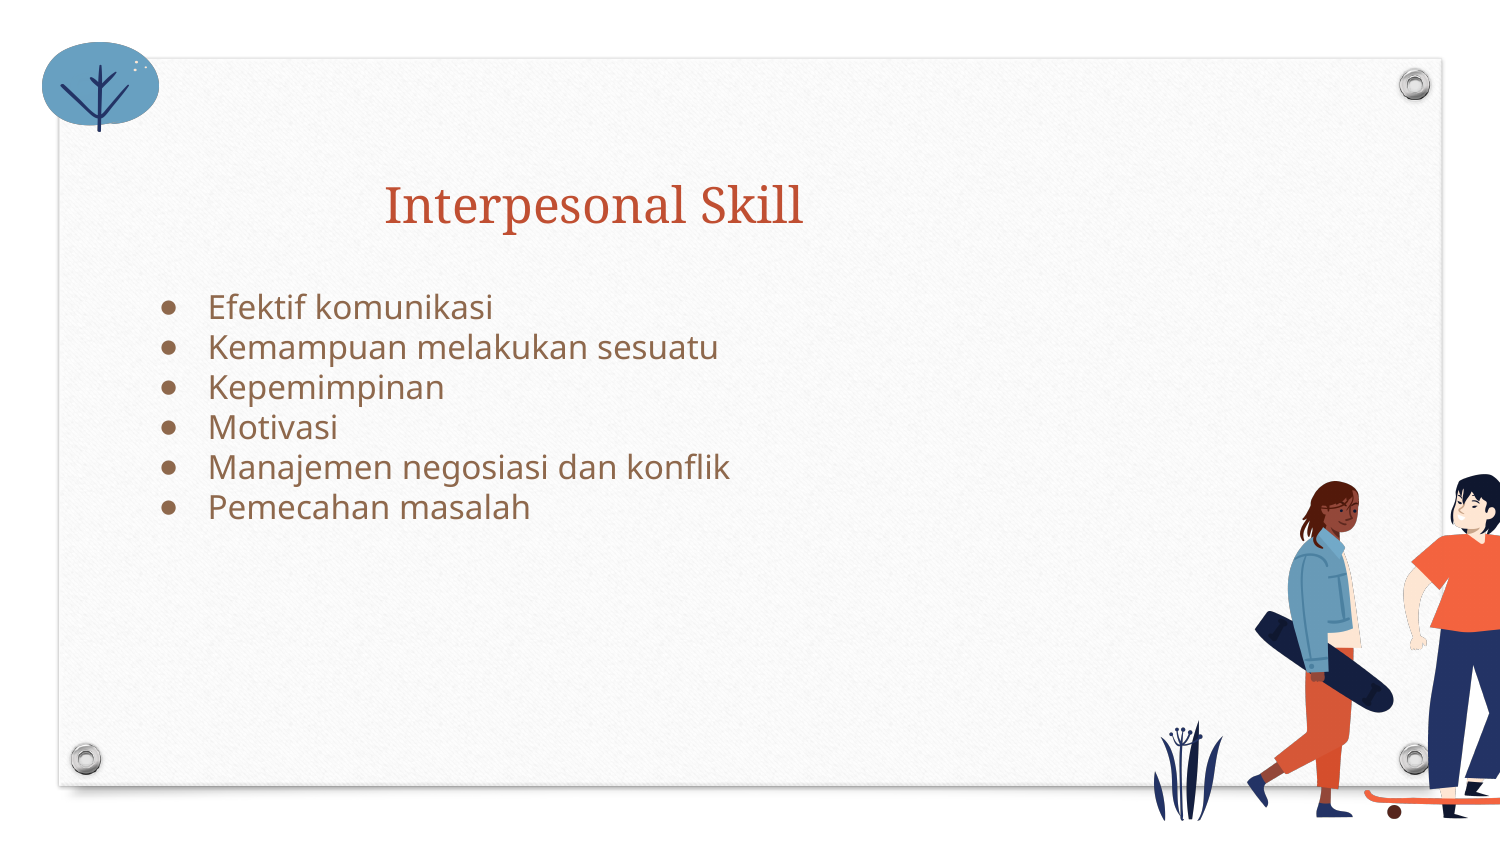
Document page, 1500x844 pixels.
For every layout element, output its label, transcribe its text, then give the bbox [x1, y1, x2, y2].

list Efektif komunikasi Kemampuan melakukan sesuatu Kepemimpinan Motivasi Manajemen negosiasi dan konflik Pemecahan masalah [117, 271, 1223, 514]
title Interpesonal Skill [117, 158, 1071, 259]
picture [0, 0, 1500, 844]
